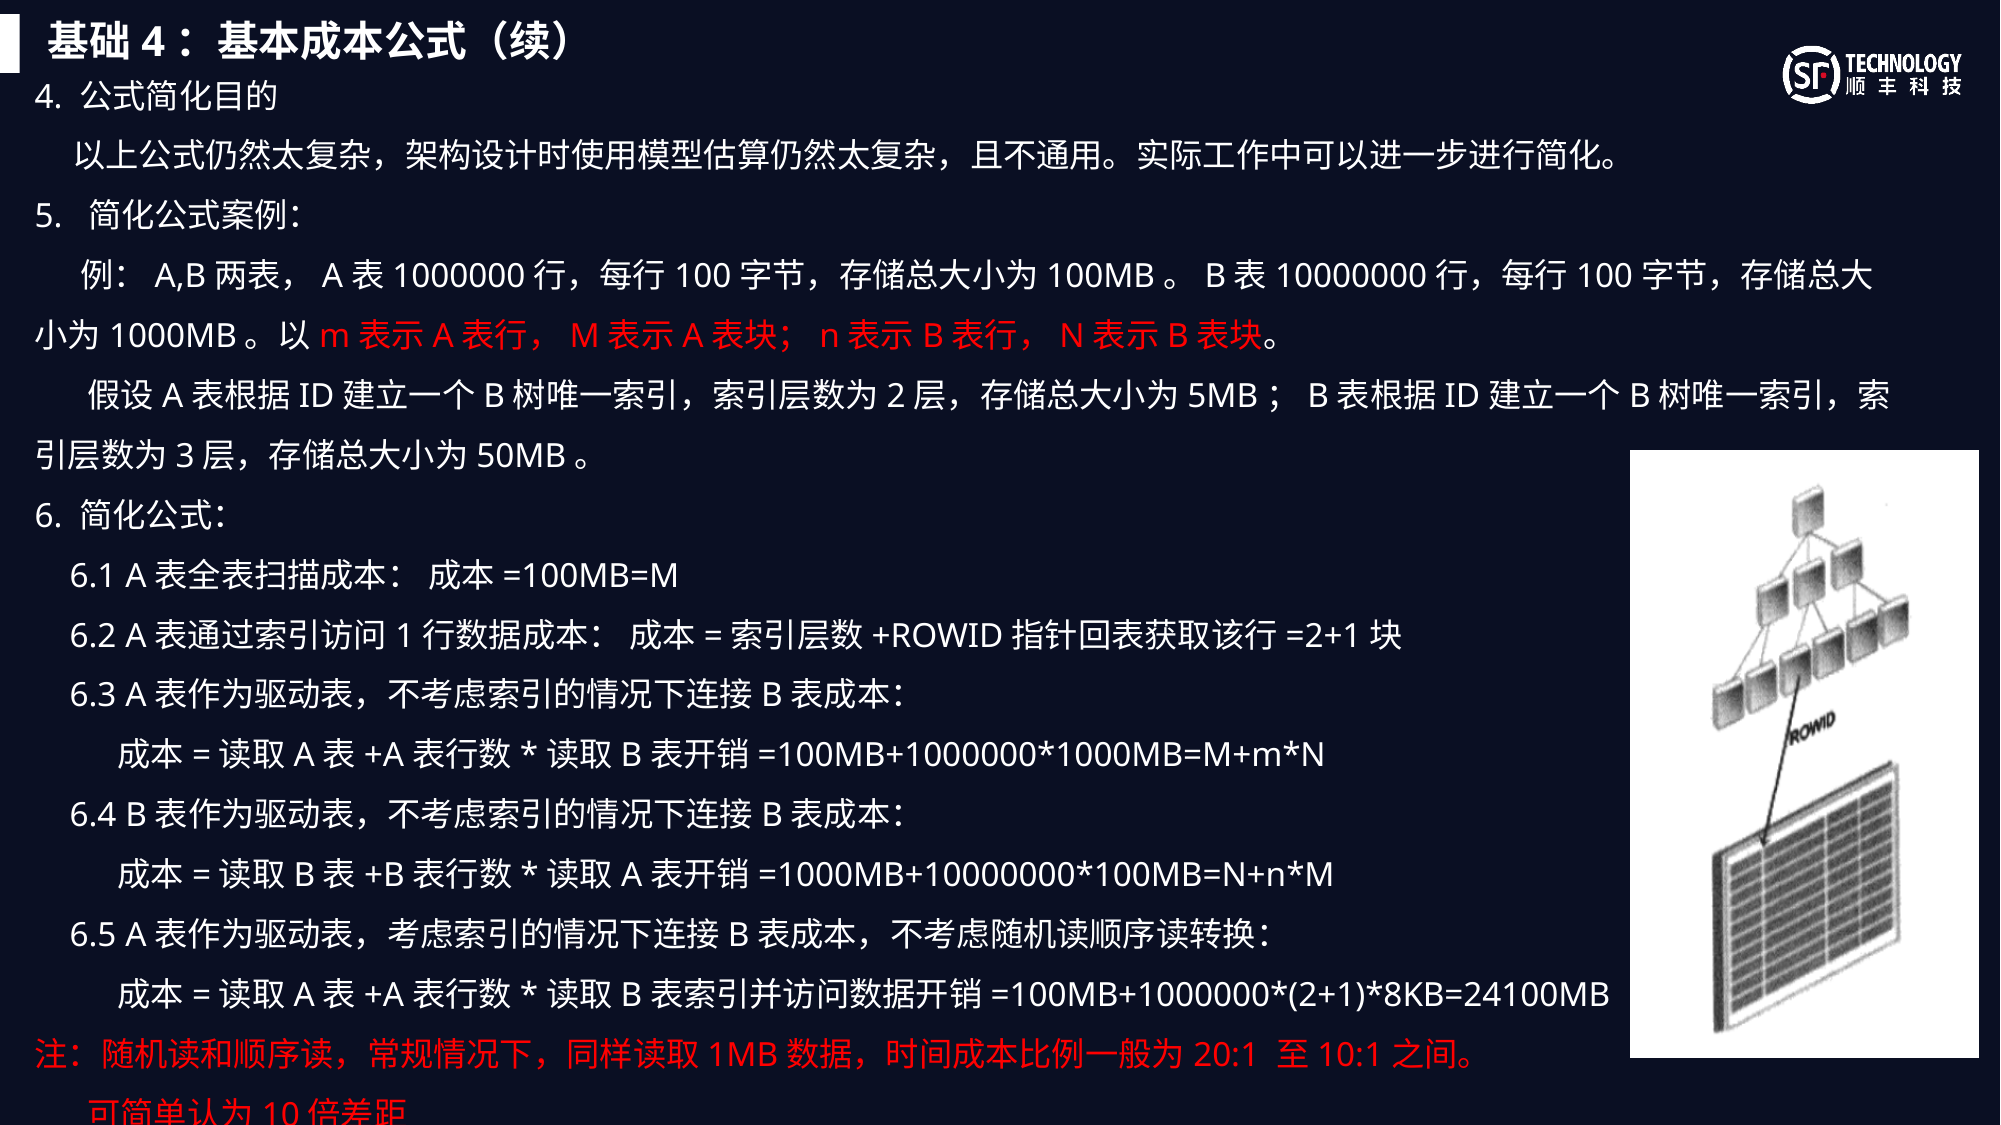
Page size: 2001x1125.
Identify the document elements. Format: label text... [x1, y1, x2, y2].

text_box 4. 公式简化目的 以上公式仍然太复杂，架构设计时使用模型估算仍然太复杂，且不通用。实际工作中可以进一步进行简化。 5. 简化公式案例： 例：A,B两表，A表1000000行，每行100字节，存储总大小为100MB。B表10000000行，每行100字节，存储总大小为1000MB。以m表示A表行，M表示A表块；n表示B表行，N表示B表块。 假设A表根据ID建立一个B树唯一索引，索引层数为2层，存储总大小为5MB；B表根据ID建立一个B树唯一索引，索引层数为3层，存储总大小为50MB。 6. 简化公式： 6.1 A表全表扫描成本： 成本=100MB=M 6.2 A表通过索引访问1行数据成本： 成本=索引层数+ROWID指针回表获取该行=2+1块 6.3 A表作为驱动表，不考虑索引的情况下连接B表成本： 成本=读取A表+A表行数*读取B表开销=100MB+1000000*1000MB=M+m*N 6.4 B表作为驱动表，不考虑索引的情况下连接B表成本： 成本=读取B表+B表行数*读取A表开销=1000MB+10000000*100MB=N+n*M 6.5 A表作为驱动表，考虑索引的情况下连接B表成本，不考虑随机读顺序读转换： 成本=读取A表+A表行数*读取B表索引并访问数据开销=100MB+1000000*(2+1)*8KB=24100MB 注：随机读和顺序读，常规情况下，同样读取1MB数据，时间成本比例一般为20:1 至10:1之间。 可简单认为10倍差距 [19, 47, 1920, 1125]
text_box 基础4：基本成本公式（续） [33, 7, 1573, 47]
text_box [0, 14, 20, 73]
picture [1630, 450, 1979, 1058]
picture [1765, 0, 1979, 149]
